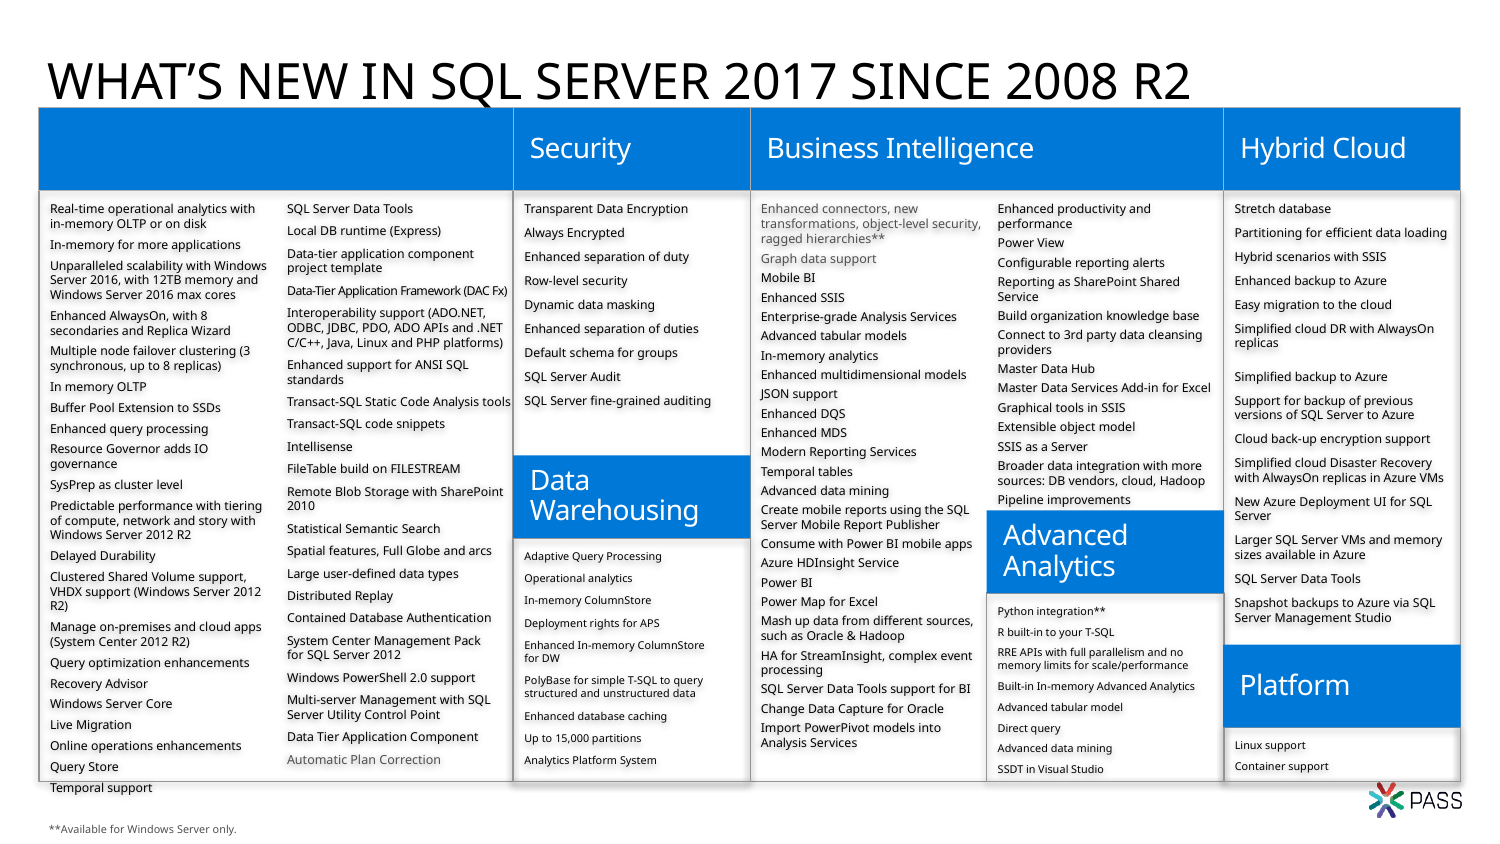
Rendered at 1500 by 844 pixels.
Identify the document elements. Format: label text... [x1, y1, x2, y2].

text_box SQL Server Data Tools Local DB runtime (Express) Data-tier application component project template Data-Tier Application Framework (DAC Fx) Interoperability support (ADO.NET, ODBC, JDBC, PDO, ADO APIs and .NET C/C++, Java, Linux and PHP platforms) Enhanced support for ANSI SQL standards Transact-SQL Static Code Analysis tools Transact-SQL code snippets Intellisense FileTable build on FILESTREAM Remote Blob Storage with SharePoint 2010 Statistical Semantic Search Spatial features, Full Globe and arcs Large user-defined data types Distributed Replay Contained Database Authentication System Center Management Pack for SQL Server 2012 Windows PowerShell 2.0 support Multi-server Management with SQL Server Utility Control Point Data Tier Application Component Automatic Plan Correction [279, 191, 509, 782]
text_box Adaptive Query Processing Operational analytics In-memory ColumnStore Deployment rights for APS Enhanced In-memory ColumnStore for DW PolyBase for simple T-SQL to query structured and unstructured data Enhanced database caching Up to 15,000 partitions Analytics Platform System [512, 537, 751, 782]
text_box Transparent Data Encryption Always Encrypted Enhanced separation of duty Row-level security Dynamic data masking Enhanced separation of duties Default schema for groups SQL Server Audit SQL Server fine-grained auditing [512, 191, 751, 537]
text_box **Available for Windows Server only. [34, 815, 253, 844]
title WHAT’S NEW IN SQL SERVER 2017 SINCE 2008 R2 [33, 29, 1468, 127]
text_box Business Intelligence [750, 127, 1223, 191]
text_box Data Warehousing [513, 455, 751, 538]
text_box Security [513, 127, 750, 191]
text_box Linux support Container support [1223, 728, 1461, 782]
text_box Enhanced productivity and performance Power View Configurable reporting alerts Reporting as SharePoint Shared Service Build organization knowledge base Connect to 3rd party data cleansing providers Master Data Hub Master Data Services Add-in for Excel Graphical tools in SSIS Extensible object model SSIS as a Server Broader data integration with more sources: DB vendors, cloud, Hadoop Pipeline improvements [990, 191, 1220, 510]
picture [1367, 780, 1463, 820]
text_box Advanced Analytics [986, 510, 1225, 594]
text_box Platform [1223, 644, 1461, 728]
text_box Hybrid Cloud [1223, 127, 1461, 191]
text_box Real-time operational analytics with in-memory OLTP or on disk In-memory for more applications Unparalleled scalability with Windows Server 2016, with 12TB memory and Windows Server 2016 max cores Enhanced AlwaysOn, with 8 secondaries and Replica Wizard Multiple node failover clustering (3 synchronous, up to 8 replicas) In memory OLTP Buffer Pool Extension to SSDs Enhanced query processing Resource Governor adds IO governance SysPrep as cluster level Predictable performance with tiering of compute, network and story with Windows Server 2012 R2 Delayed Durability Clustered Shared Volume support, VHDX support (Windows Server 2012 R2) Manage on-premises and cloud apps (System Center 2012 R2) Query optimization enhancements Recovery Advisor Windows Server Core Live Migration Online operations enhancements Query Store Temporal support [38, 191, 277, 782]
text_box Stretch database Partitioning for efficient data loading Hybrid scenarios with SSIS Enhanced backup to Azure Easy migration to the cloud Simplified cloud DR with AlwaysOn replicas Simplified backup to Azure Support for backup of previous versions of SQL Server to Azure Cloud back-up encryption support Simplified cloud Disaster Recovery with AlwaysOn replicas in Azure VMs New Azure Deployment UI for SQL Server Larger SQL Server VMs and memory sizes available in Azure SQL Server Data Tools Snapshot backups to Azure via SQL Server Management Studio [1223, 191, 1461, 644]
text_box Enhanced connectors, new transformations, object-level security, ragged hierarchies** Graph data support Mobile BI Enhanced SSIS Enterprise-grade Analysis Services Advanced tabular models In-memory analytics Enhanced multidimensional models JSON support Enhanced DQS Enhanced MDS Modern Reporting Services Temporal tables Advanced data mining Create mobile reports using the SQL Server Mobile Report Publisher Consume with Power BI mobile apps Azure HDInsight Service Power BI Power Map for Excel Mash up data from different sources, such as Oracle & Hadoop HA for StreamInsight, complex event processing SQL Server Data Tools support for BI Change Data Capture for Oracle Import PowerPivot models into Analysis Services [753, 191, 988, 782]
text_box Python integration** R built-in to your T-SQL RRE APIs with full parallelism and no memory limits for scale/performance Built-in In-memory Advanced Analytics Advanced tabular model Direct query Advanced data mining SSDT in Visual Studio [986, 594, 1218, 782]
text_box OLTP Performance [38, 127, 513, 191]
